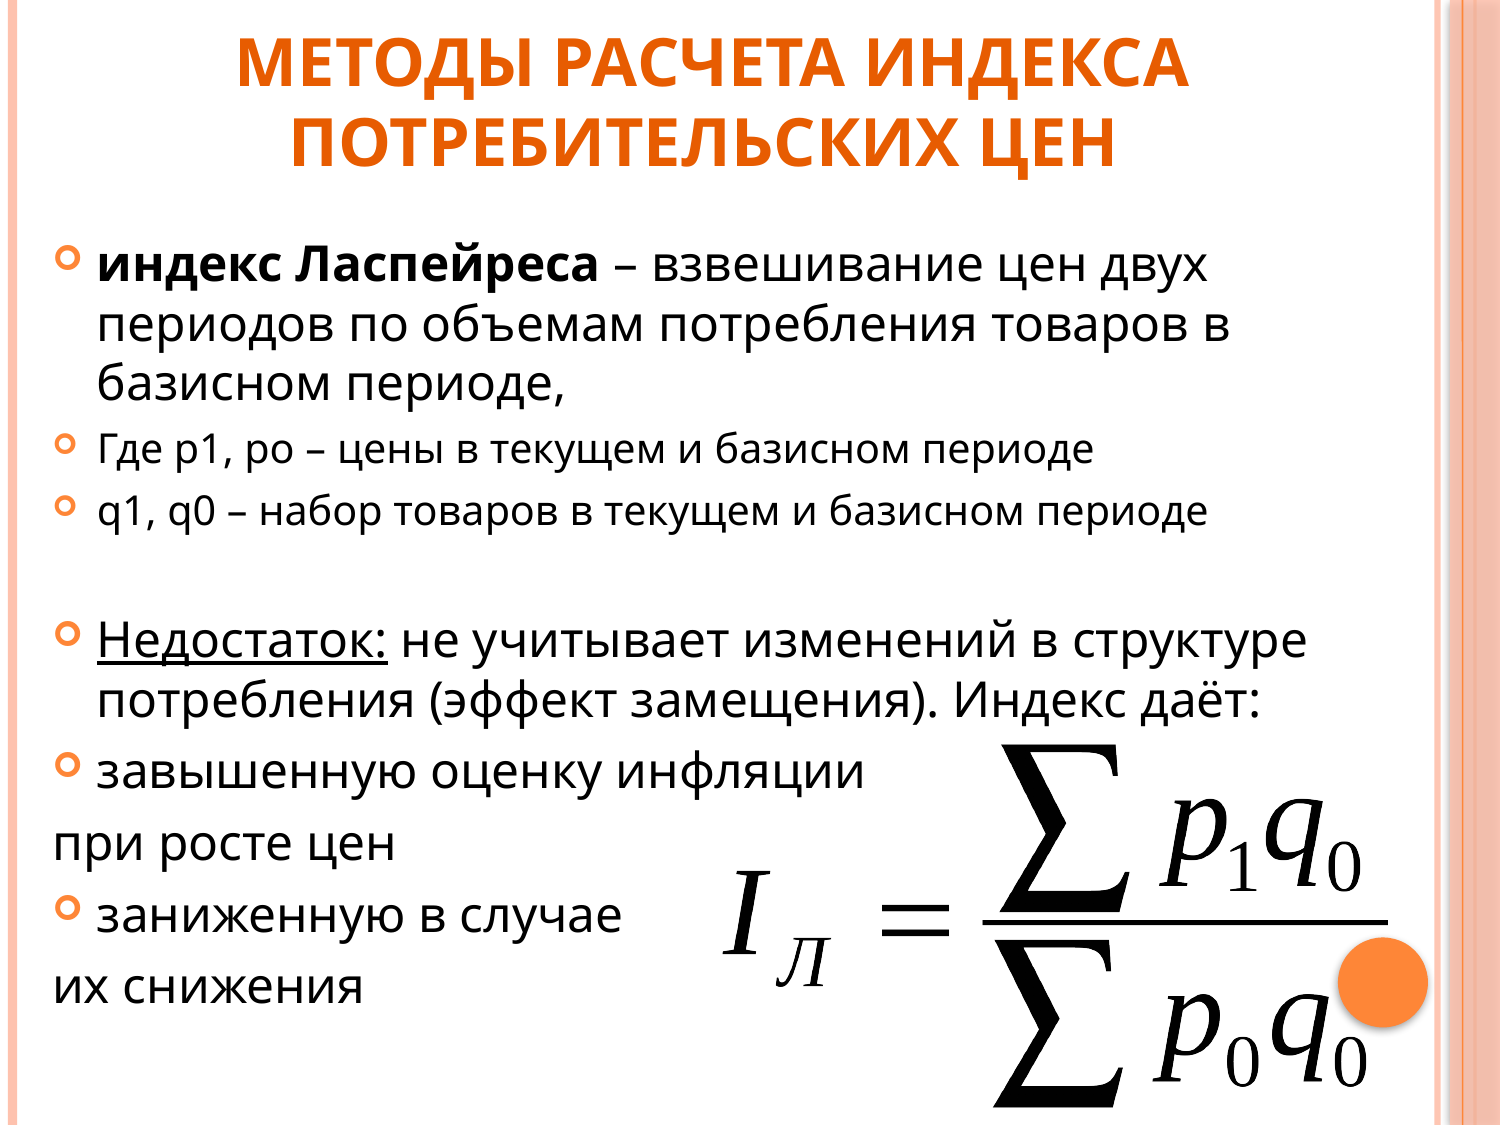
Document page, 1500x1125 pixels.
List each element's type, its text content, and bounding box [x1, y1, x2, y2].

picture [699, 720, 1413, 1125]
title Методы расчета индекса потребительских цен [99, 0, 1325, 188]
list индекс Ласпейреса – взвешивание цен двух периодов по объемам потребления товаров в базисном периоде, Где p1, po – цены в текущем и базисном периоде q1, q0 – набор товаров в текущем и базисном периоде Недостаток: не учитывает изменений в структуре потребления (эффект замещения). Индекс даёт: завышенную оценку инфляции при росте цен заниженную в случае их снижения [37, 224, 1388, 1025]
